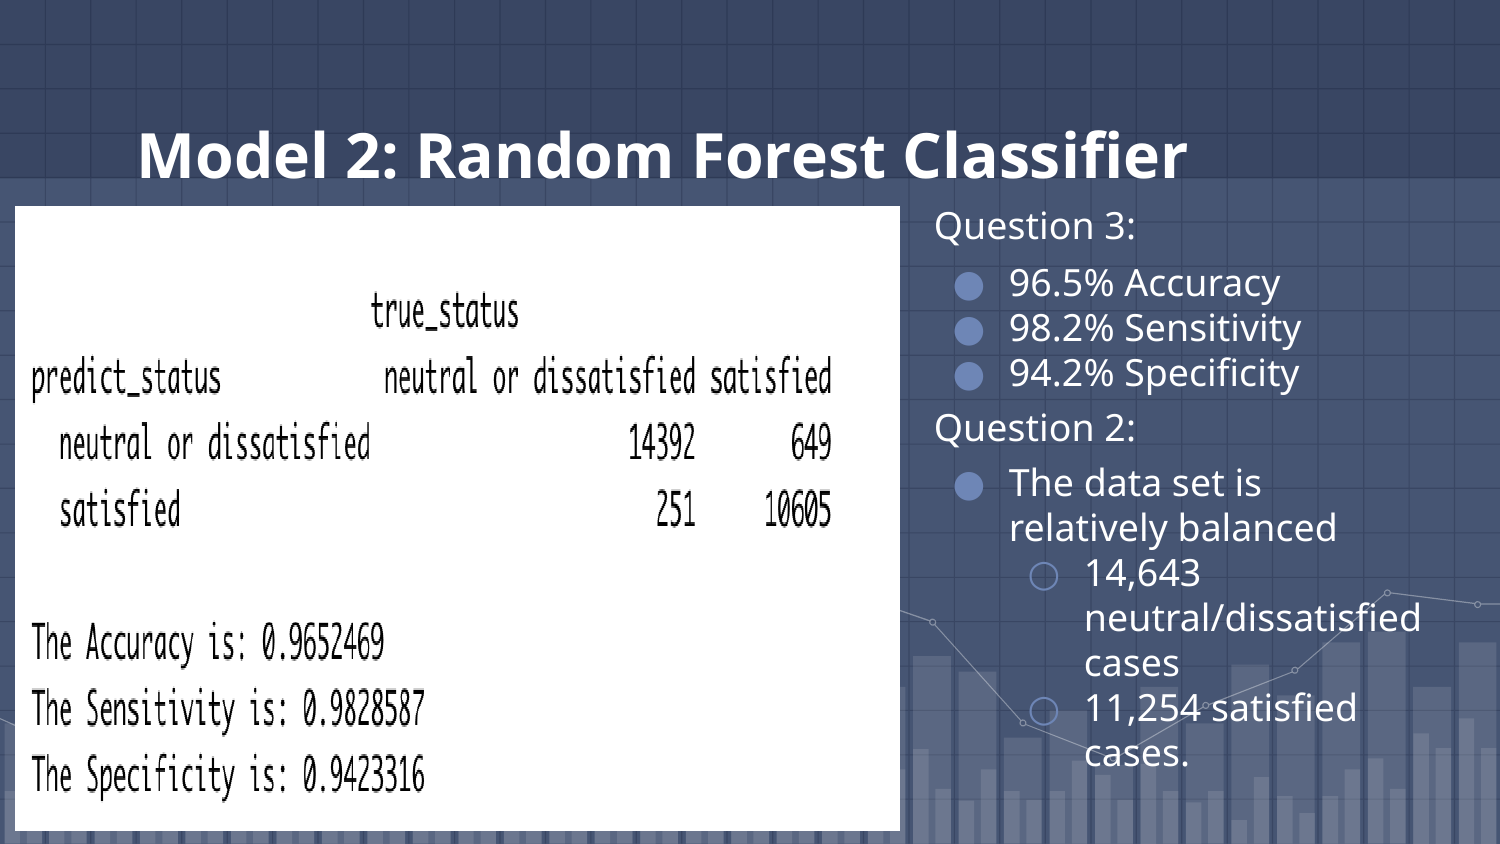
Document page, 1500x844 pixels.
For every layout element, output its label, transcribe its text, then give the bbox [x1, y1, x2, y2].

title Model 2: Random Forest Classifier [121, 65, 1383, 207]
picture [15, 206, 900, 832]
list Question 3: 96.5% Accuracy 98.2% Sensitivity 94.2% Specificity Question 2: The data set is relatively balanced 14,643 neutral/dissatisfied cases 11,254 satisfied cases. [918, 186, 1445, 762]
